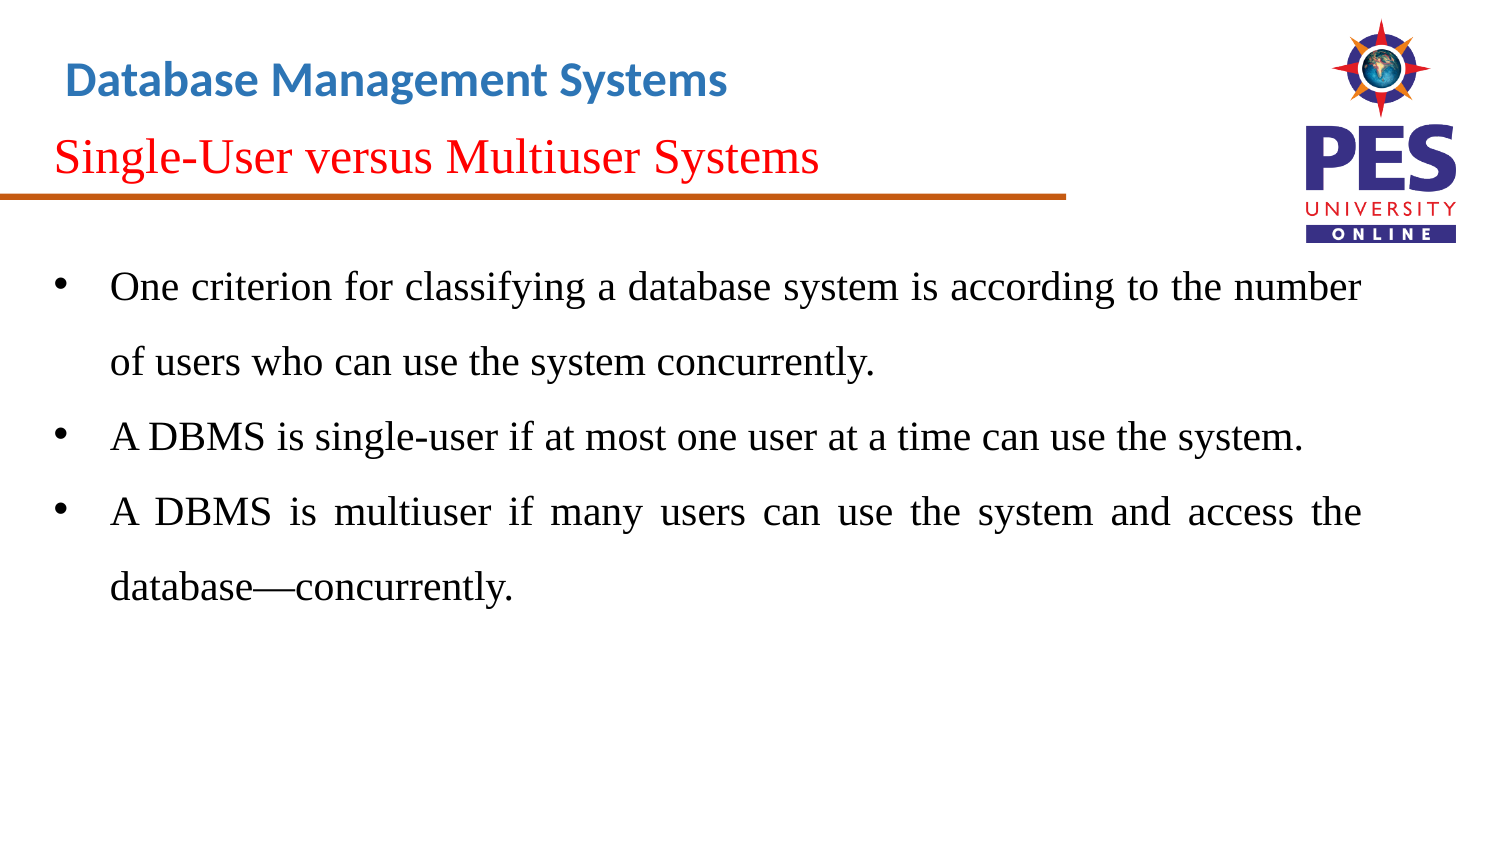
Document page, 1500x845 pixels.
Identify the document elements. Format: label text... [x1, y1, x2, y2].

picture [1305, 18, 1457, 244]
text_box Single-User versus Multiuser Systems One criterion for classifying a database system is according to the number of users who can use the system concurrently. A DBMS is single-user if at most one user at a time can use the system. A DBMS is multiuser if many users can use the system and access the database—concurrently. [53, 121, 1364, 659]
title Database Management Systems [63, 44, 735, 188]
